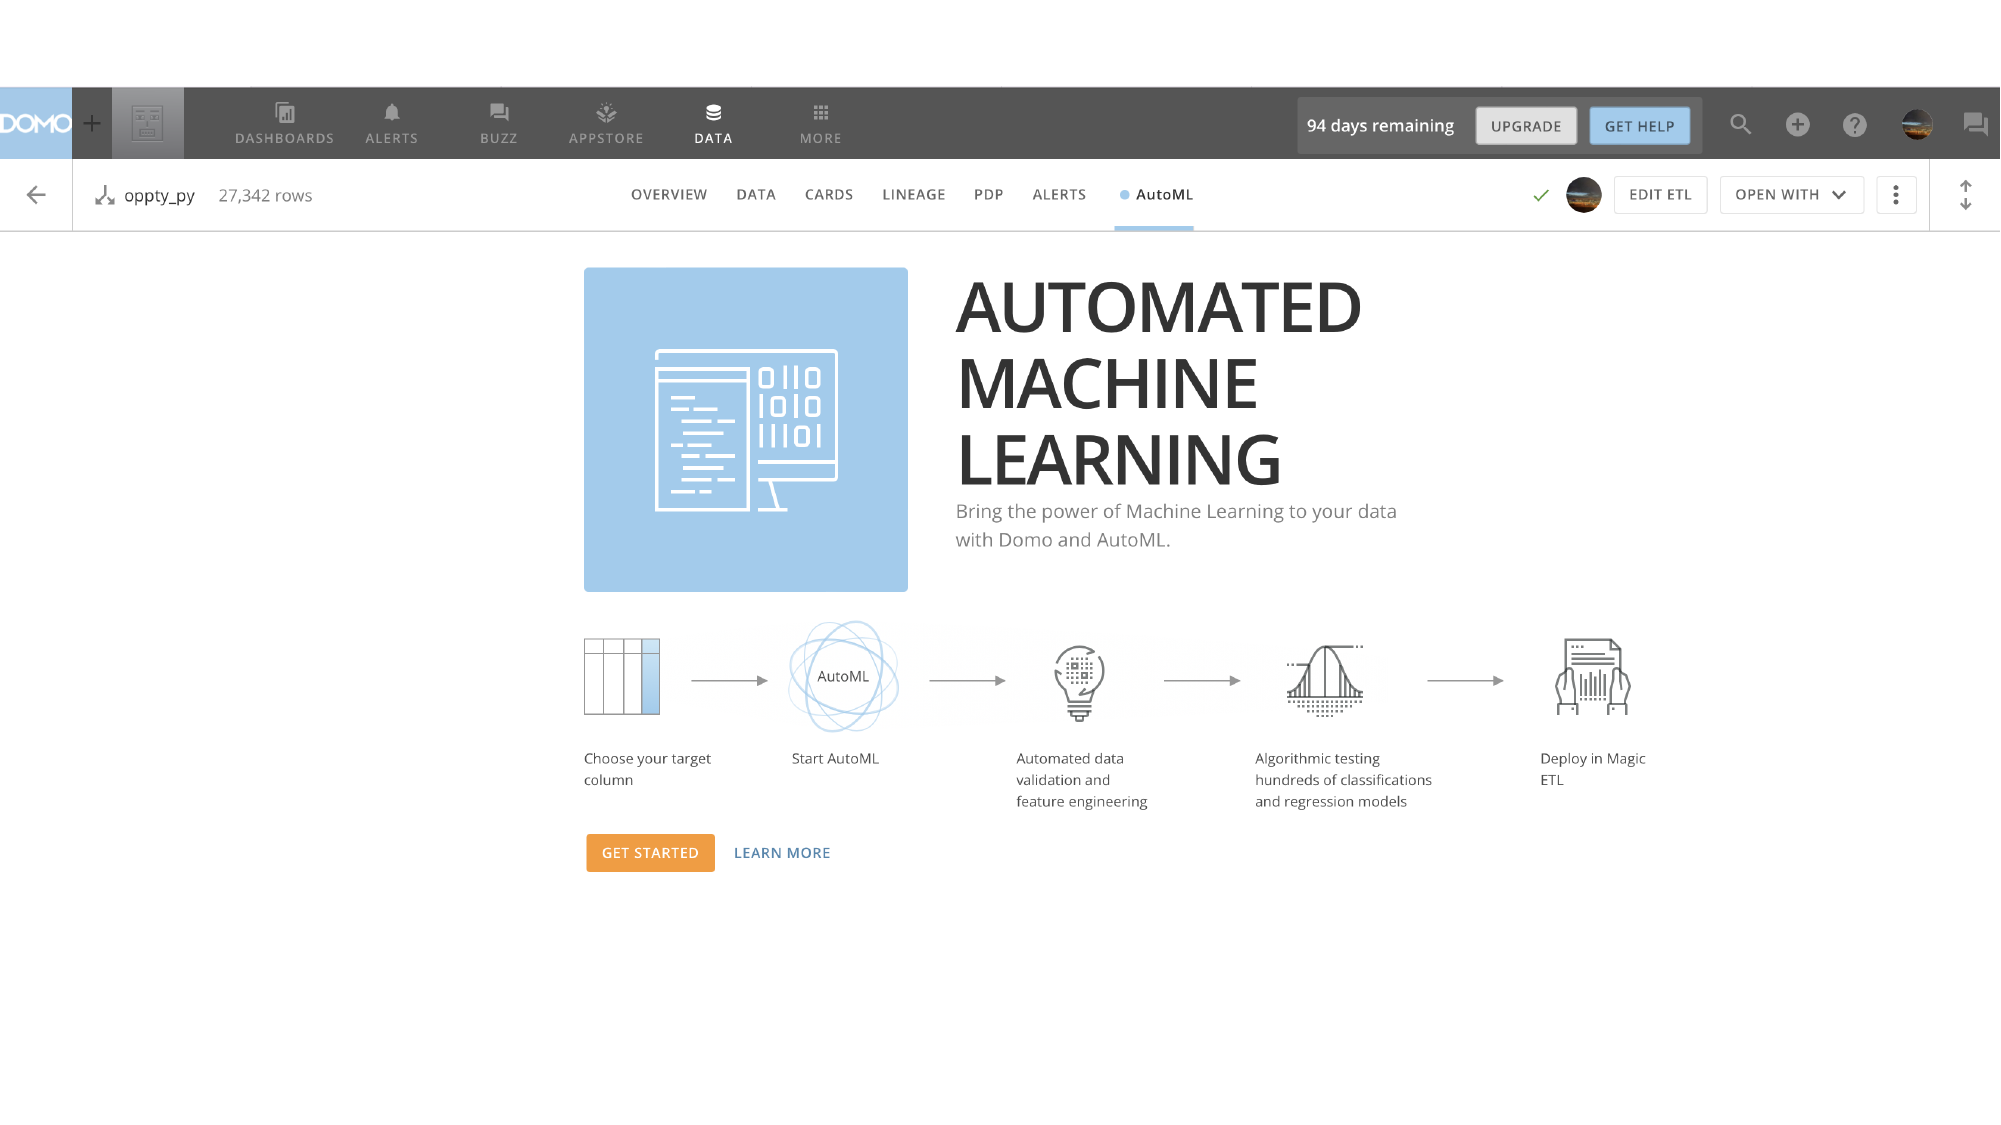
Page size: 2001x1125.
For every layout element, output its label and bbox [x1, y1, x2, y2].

picture [0, 86, 2000, 891]
